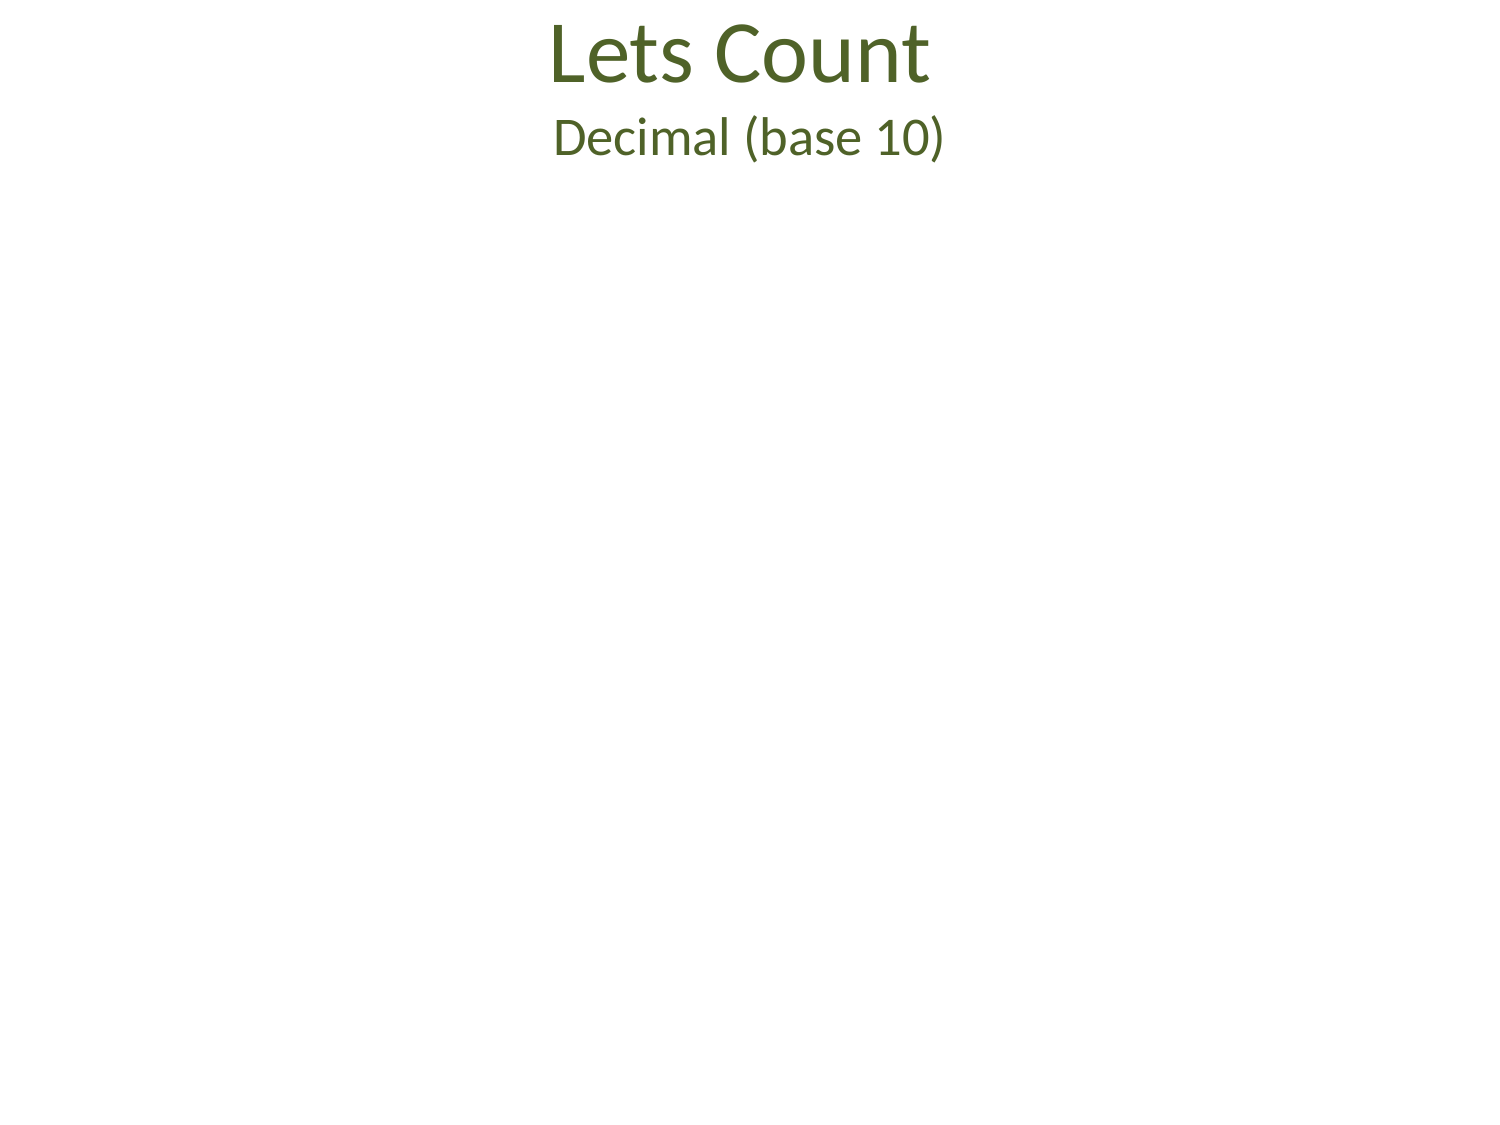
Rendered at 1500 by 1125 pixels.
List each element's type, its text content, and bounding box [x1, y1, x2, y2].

title Lets Count Decimal (base 10) [75, 0, 1425, 174]
